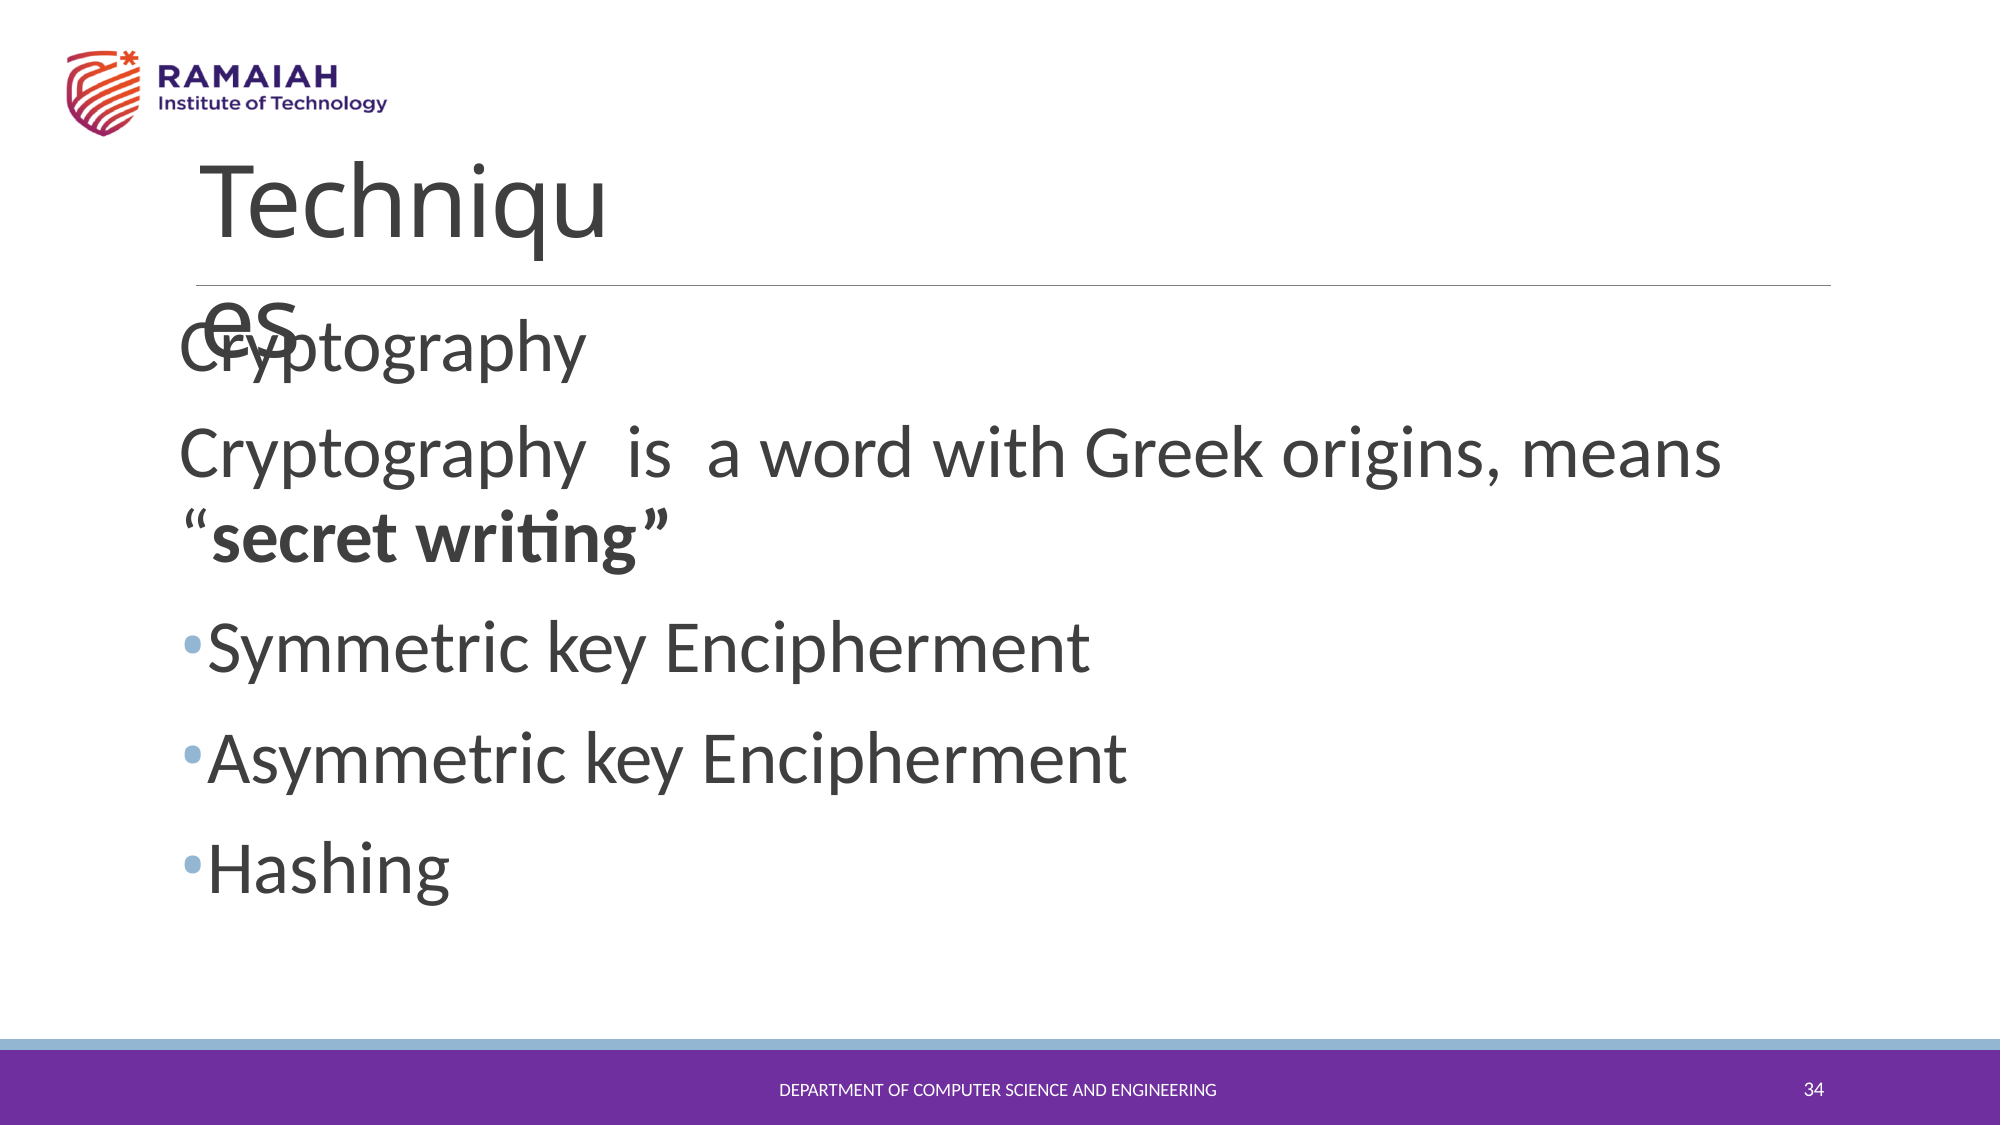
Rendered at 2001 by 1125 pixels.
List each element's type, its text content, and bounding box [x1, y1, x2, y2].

footer DEPARTMENT OF COMPUTER SCIENCE AND ENGINEERING [777, 1079, 1224, 1125]
picture [65, 49, 388, 137]
text_box Cryptography Cryptography is a word with Greek origins, means “secret writing” Symmetric key Encipherment Asymmetric key Encipherment Hashing [177, 274, 1728, 909]
title Techniques [197, 135, 642, 274]
slide_number 34 [1797, 1079, 1831, 1125]
